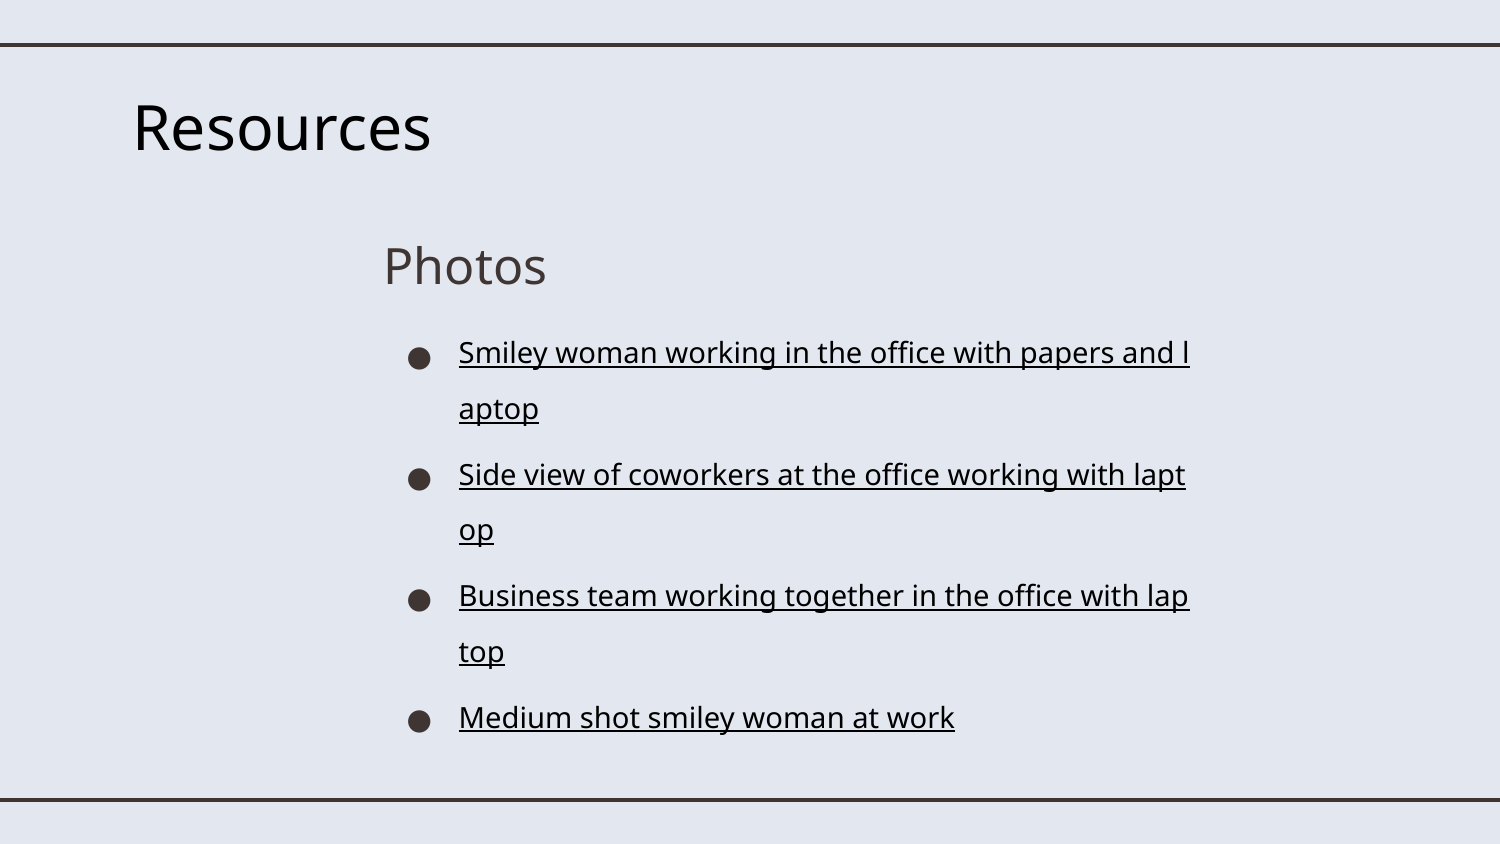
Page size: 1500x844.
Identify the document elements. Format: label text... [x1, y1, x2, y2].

subtitle Smiley woman working in the office with papers and laptop Side view of coworkers at the office working with laptop Business team working together in the office with laptop Medium shot smiley woman at work [368, 293, 1216, 746]
subtitle Photos [368, 235, 671, 293]
title Resources [116, 72, 822, 167]
